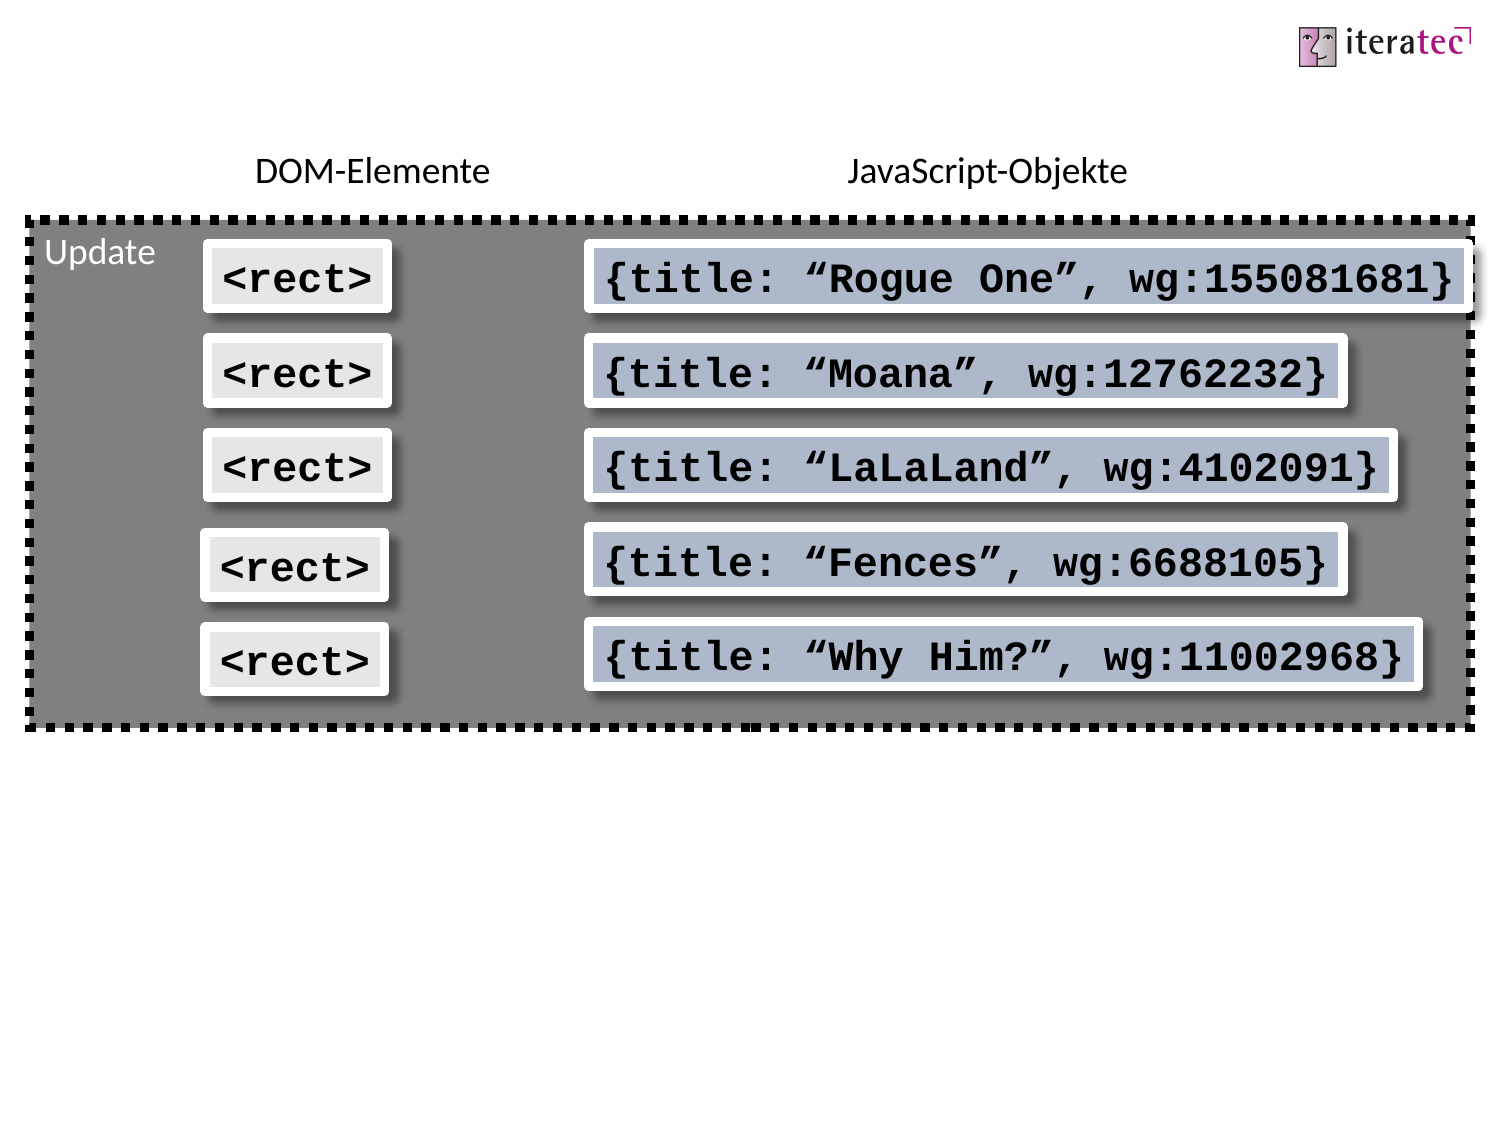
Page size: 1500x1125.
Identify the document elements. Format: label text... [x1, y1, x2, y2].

text_box {title: “Why Him?”, wg:11002968} [588, 621, 1419, 687]
text_box {title: “Rogue One”, wg:155081681} [589, 243, 1469, 309]
text_box {title: “LaLaLand”, wg:4102091} [588, 432, 1394, 498]
text_box <rect> [205, 532, 385, 598]
text_box <rect> [205, 626, 385, 692]
text_box <rect> [207, 243, 388, 309]
text_box {title: “Fences”, wg:6688105} [588, 527, 1344, 592]
text_box DOM-Elemente [240, 138, 506, 198]
text_box <rect> [207, 432, 388, 498]
text_box <rect> [207, 338, 388, 403]
text_box {title: “Moana”, wg:12762232} [588, 338, 1344, 403]
text_box JavaScript-Objekte [833, 138, 1144, 198]
text_box Update [28, 219, 1472, 729]
picture [1299, 27, 1471, 67]
